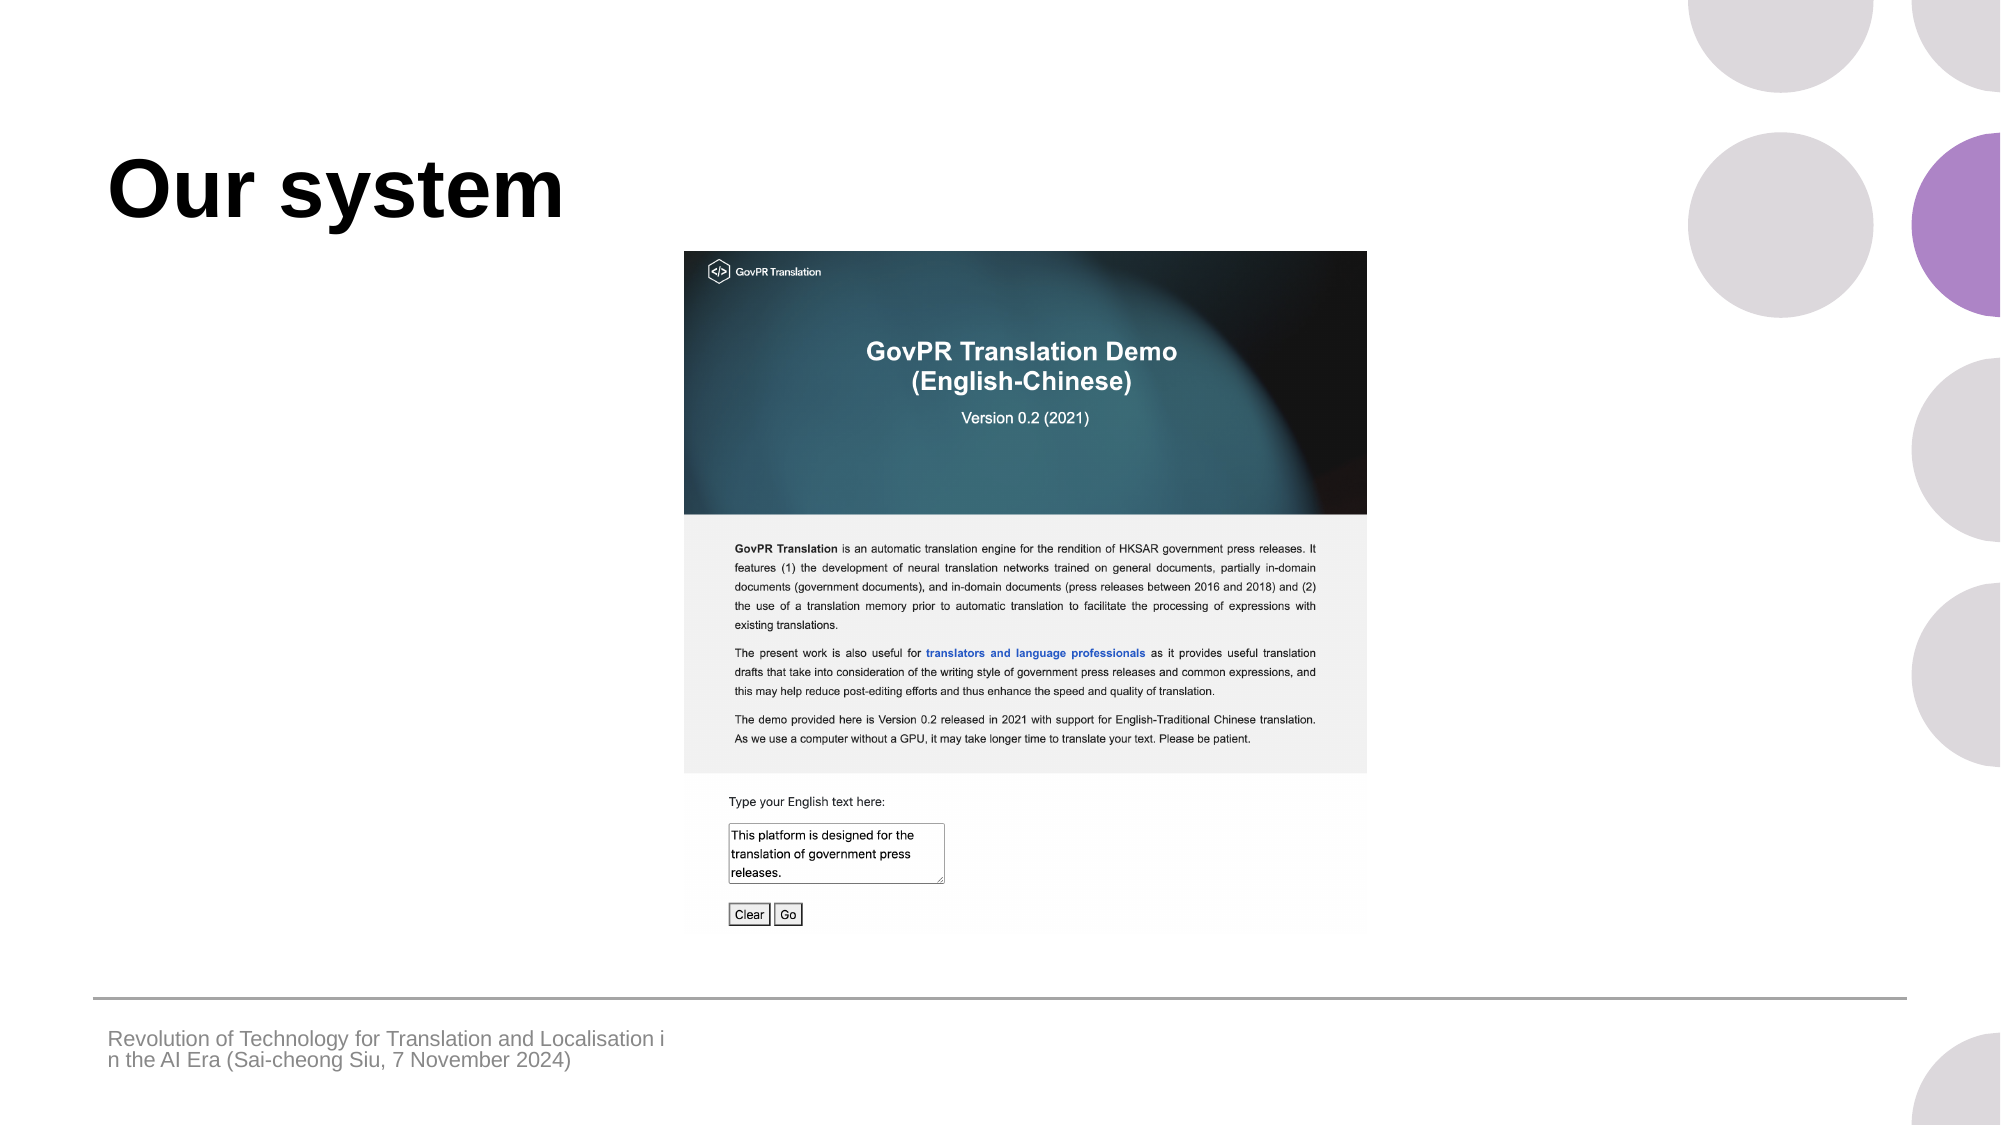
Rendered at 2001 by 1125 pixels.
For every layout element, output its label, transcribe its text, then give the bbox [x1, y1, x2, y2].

footer Revolution of Technology for Translation and Localisation in the AI Era (Sai-cheong Siu, 7 November 2024) [92, 1007, 685, 1068]
title Our system [92, 126, 1297, 335]
picture [684, 251, 1367, 934]
